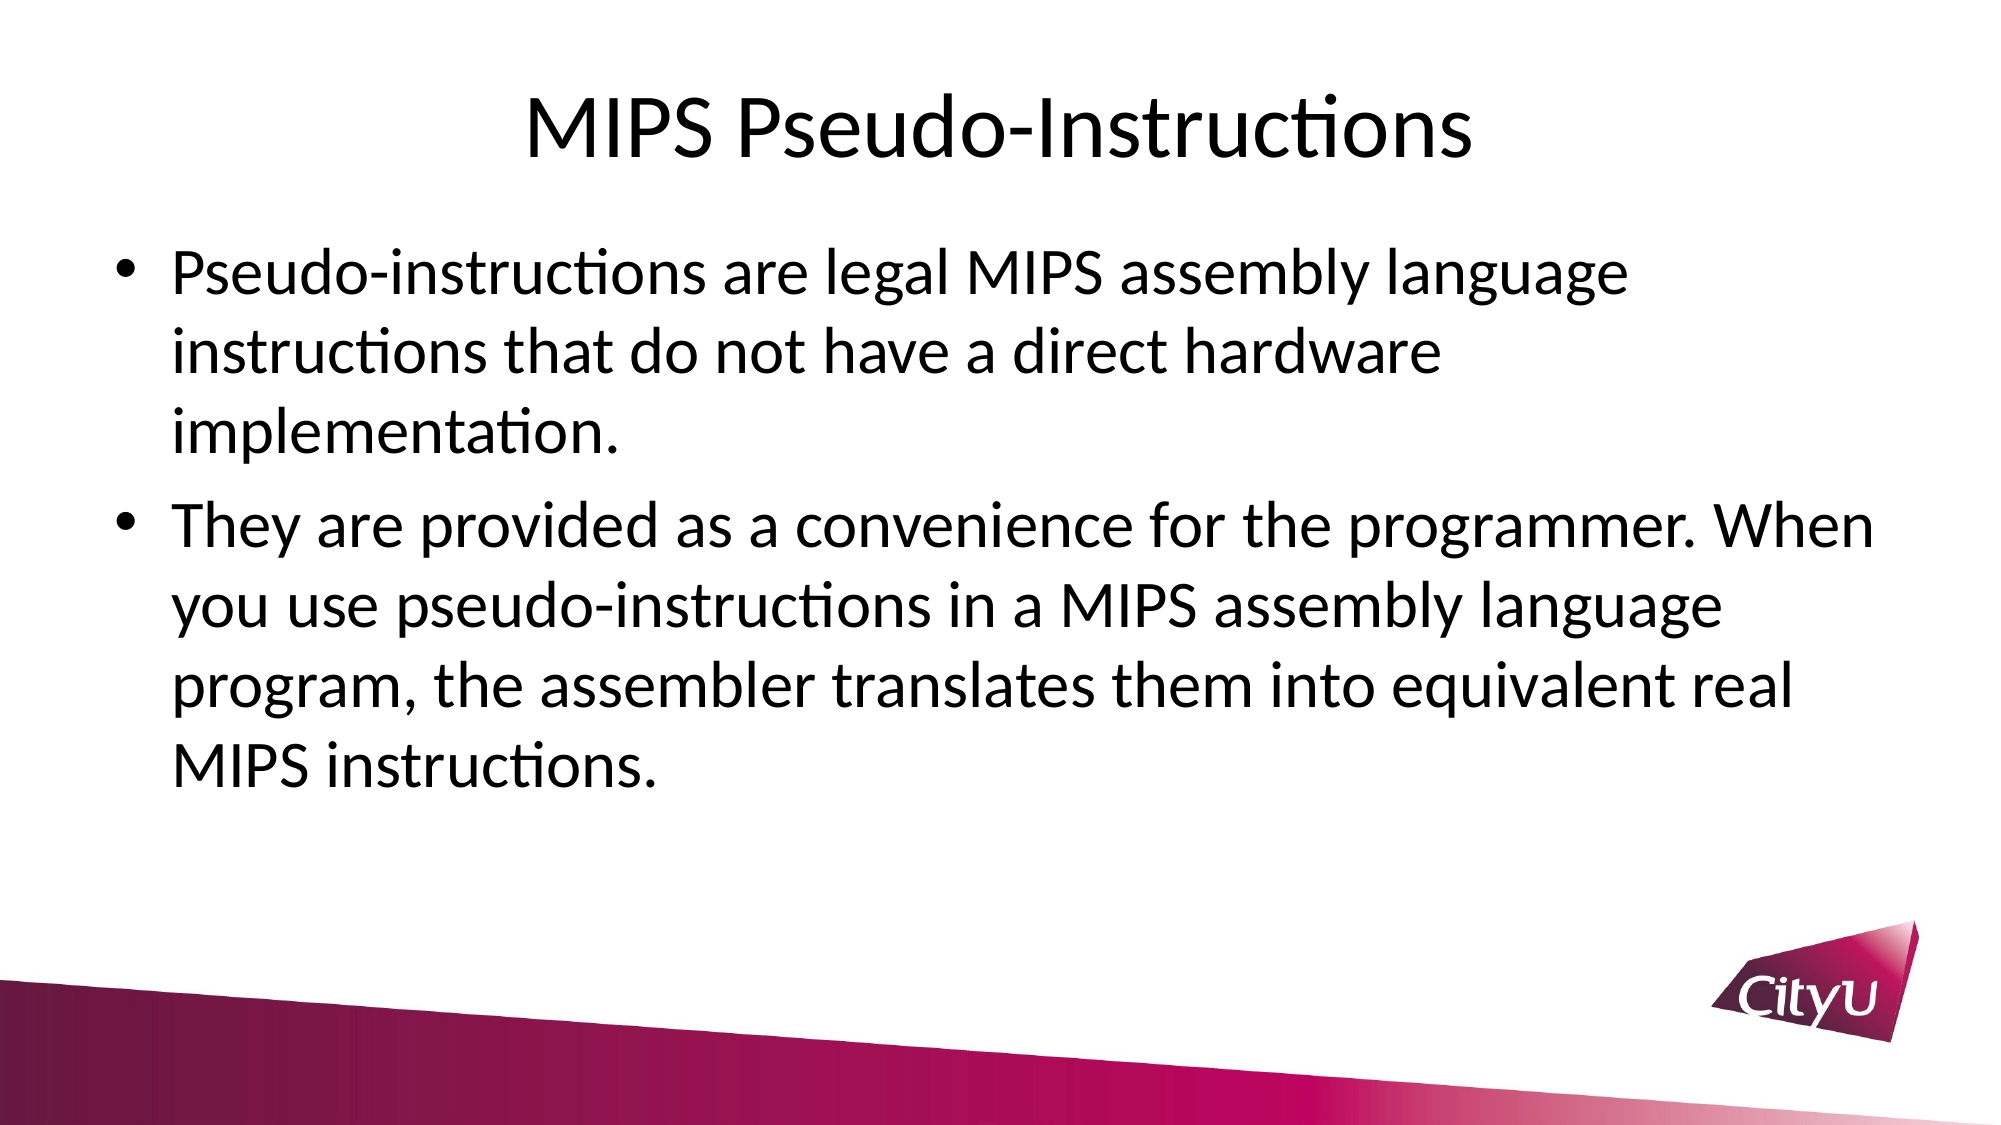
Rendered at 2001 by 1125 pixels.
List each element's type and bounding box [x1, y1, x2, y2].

title [99, 45, 1900, 197]
slide_number [1767, 1070, 1983, 1115]
list [99, 219, 1900, 1047]
picture [0, 0, 2001, 1125]
